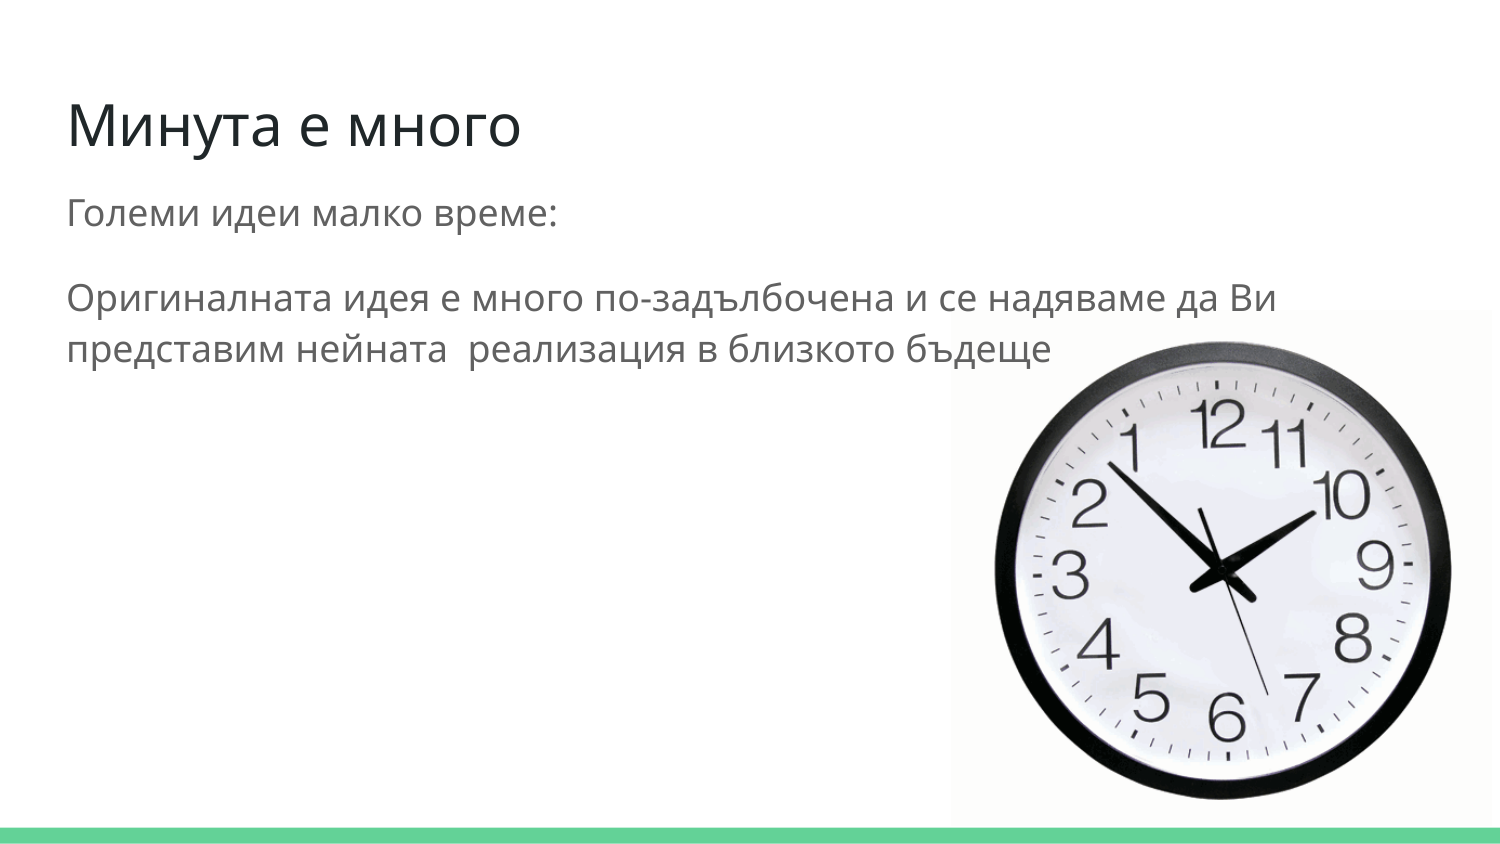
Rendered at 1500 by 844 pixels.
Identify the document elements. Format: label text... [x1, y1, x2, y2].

picture [950, 310, 1492, 826]
list Големи идеи малко време: Оригиналната идея е много по-задълбочена и се надяваме да Ви представим нейната реализация в близкото бъдеще [51, 166, 1449, 728]
title Минута е много [51, 72, 1449, 166]
